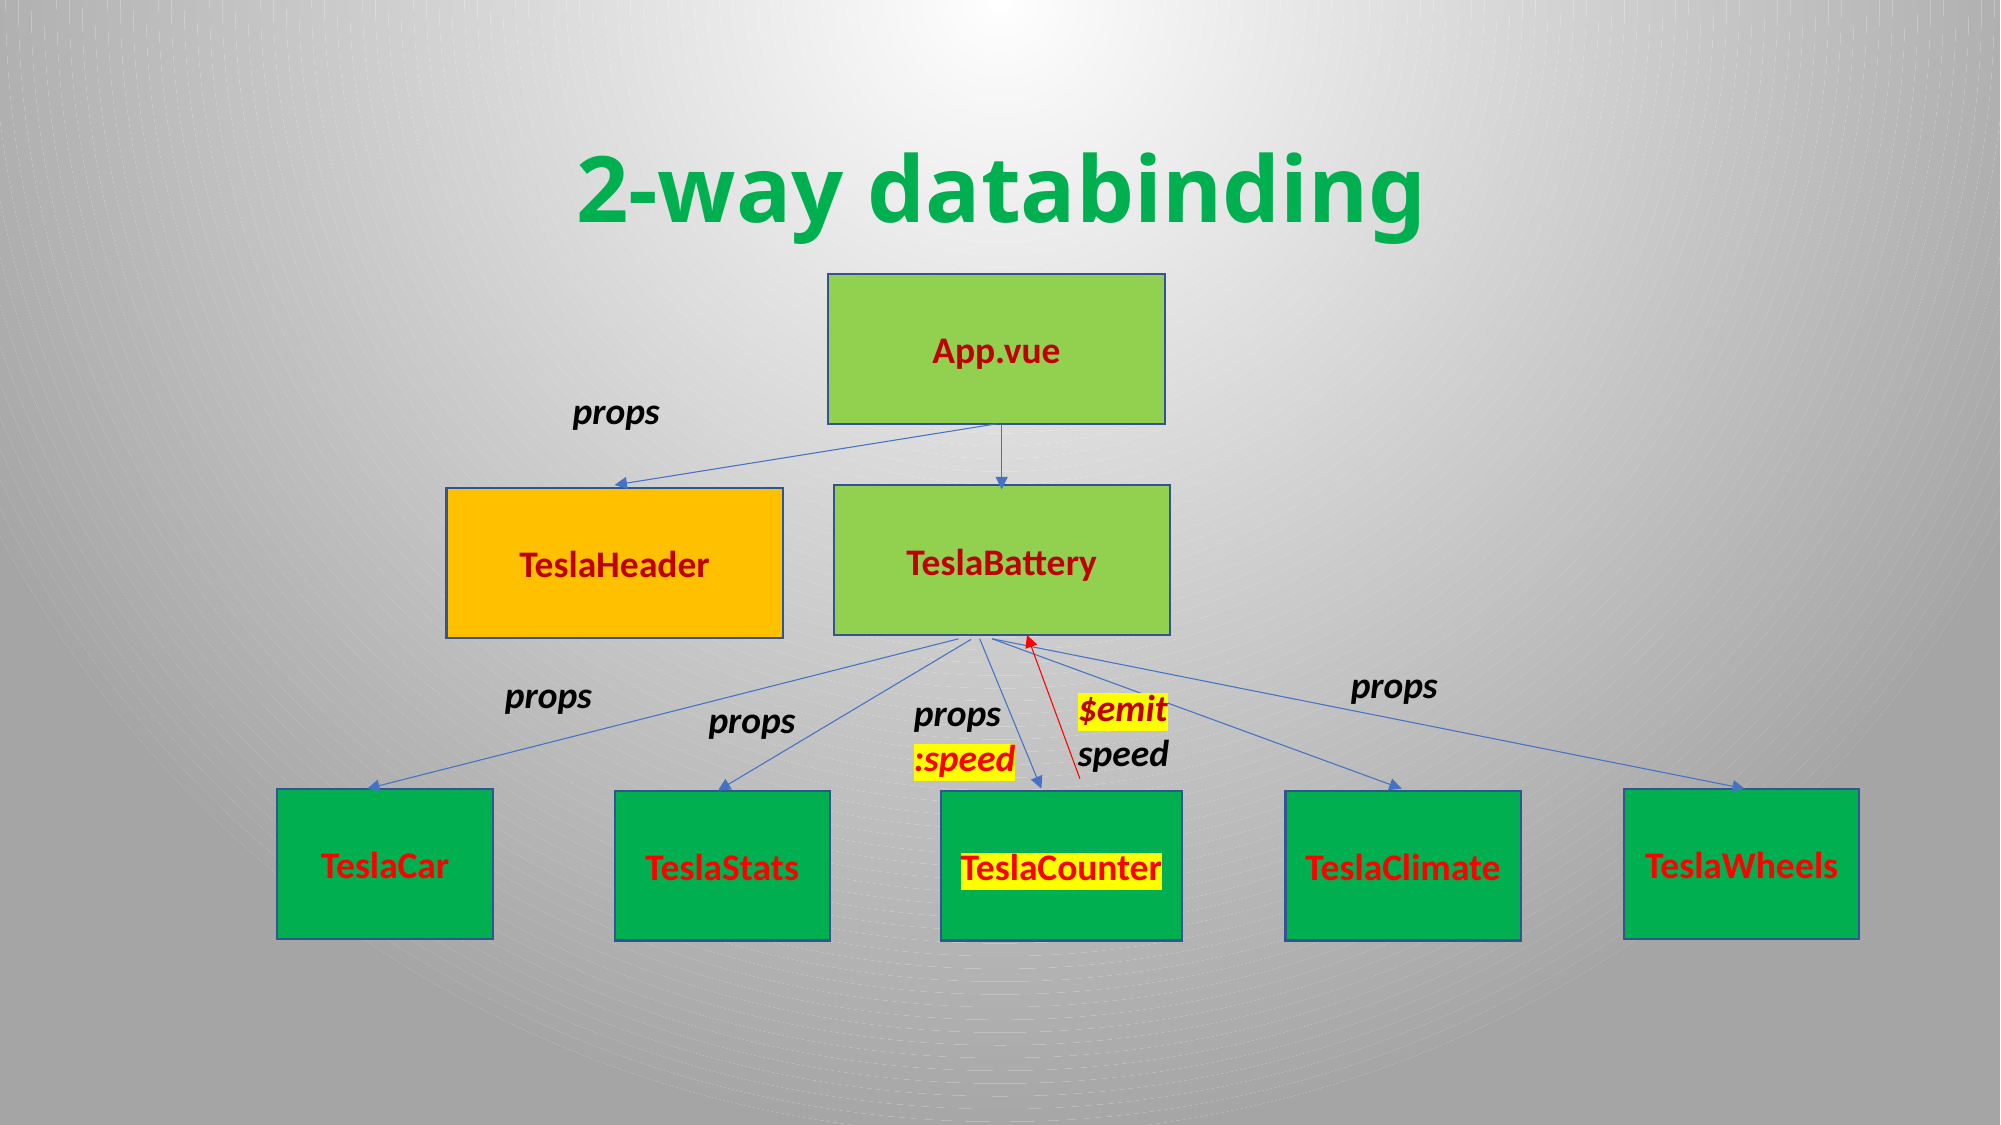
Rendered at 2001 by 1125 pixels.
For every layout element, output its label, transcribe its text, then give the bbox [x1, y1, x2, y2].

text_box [717, 639, 972, 791]
text_box TeslaHeader [445, 487, 784, 638]
text_box TeslaCar [276, 788, 494, 940]
title 2-way databinding [139, 83, 1865, 302]
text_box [1402, 638, 1745, 789]
text_box TeslaStats [614, 790, 831, 942]
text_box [614, 423, 997, 485]
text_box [1026, 634, 1080, 779]
text_box props :speed [972, 682, 979, 787]
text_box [1042, 638, 1402, 789]
text_box TeslaBattery [833, 484, 1171, 636]
text_box TeslaWheels [1623, 788, 1860, 940]
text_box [367, 638, 959, 789]
text_box props [557, 379, 763, 440]
text_box App.vue [827, 273, 1166, 425]
text_box TeslaClimate [1284, 790, 1522, 942]
text_box TeslaCounter [940, 790, 1183, 942]
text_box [979, 638, 1042, 789]
